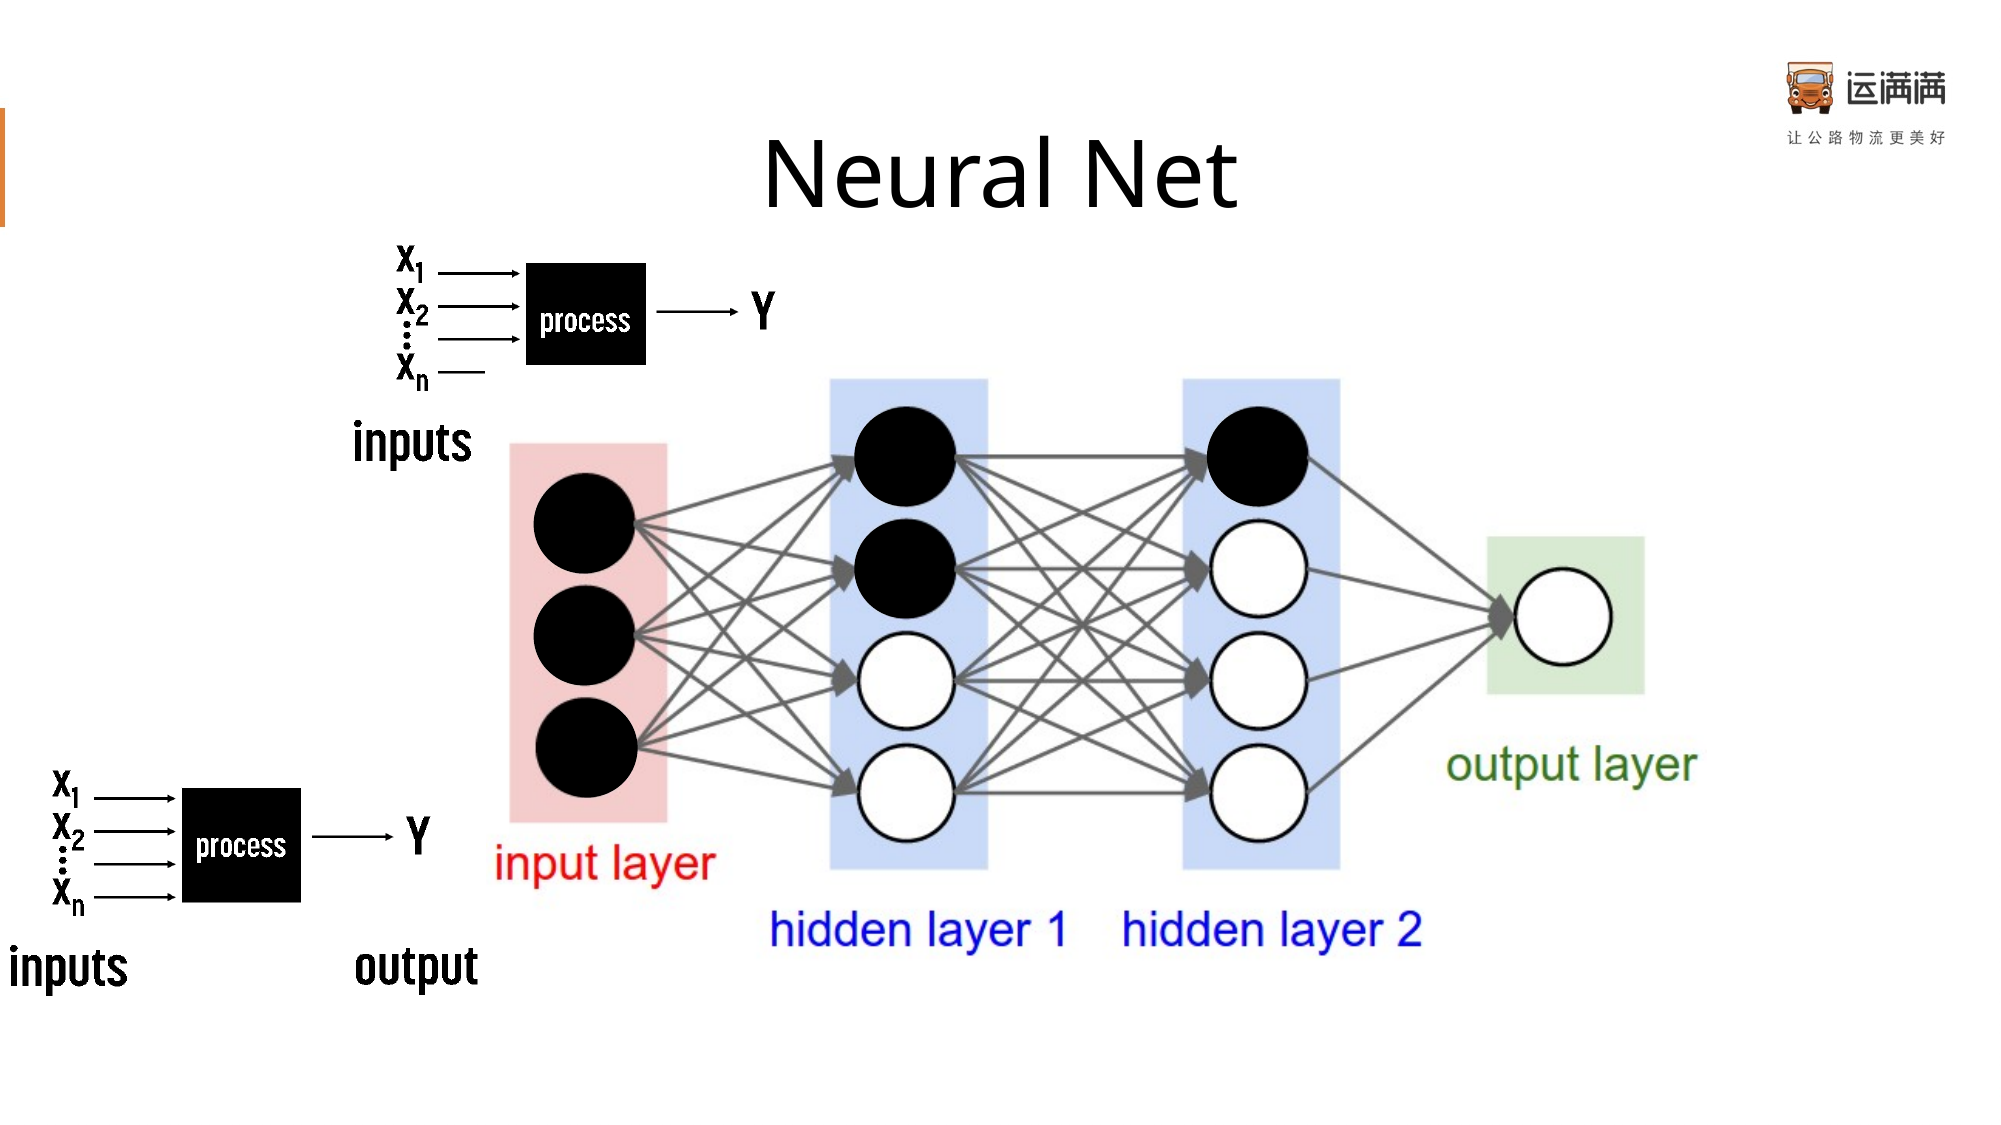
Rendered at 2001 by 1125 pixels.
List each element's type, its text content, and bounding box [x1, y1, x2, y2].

title Neural Net [0, 29, 2000, 311]
picture [0, 0, 2001, 1125]
